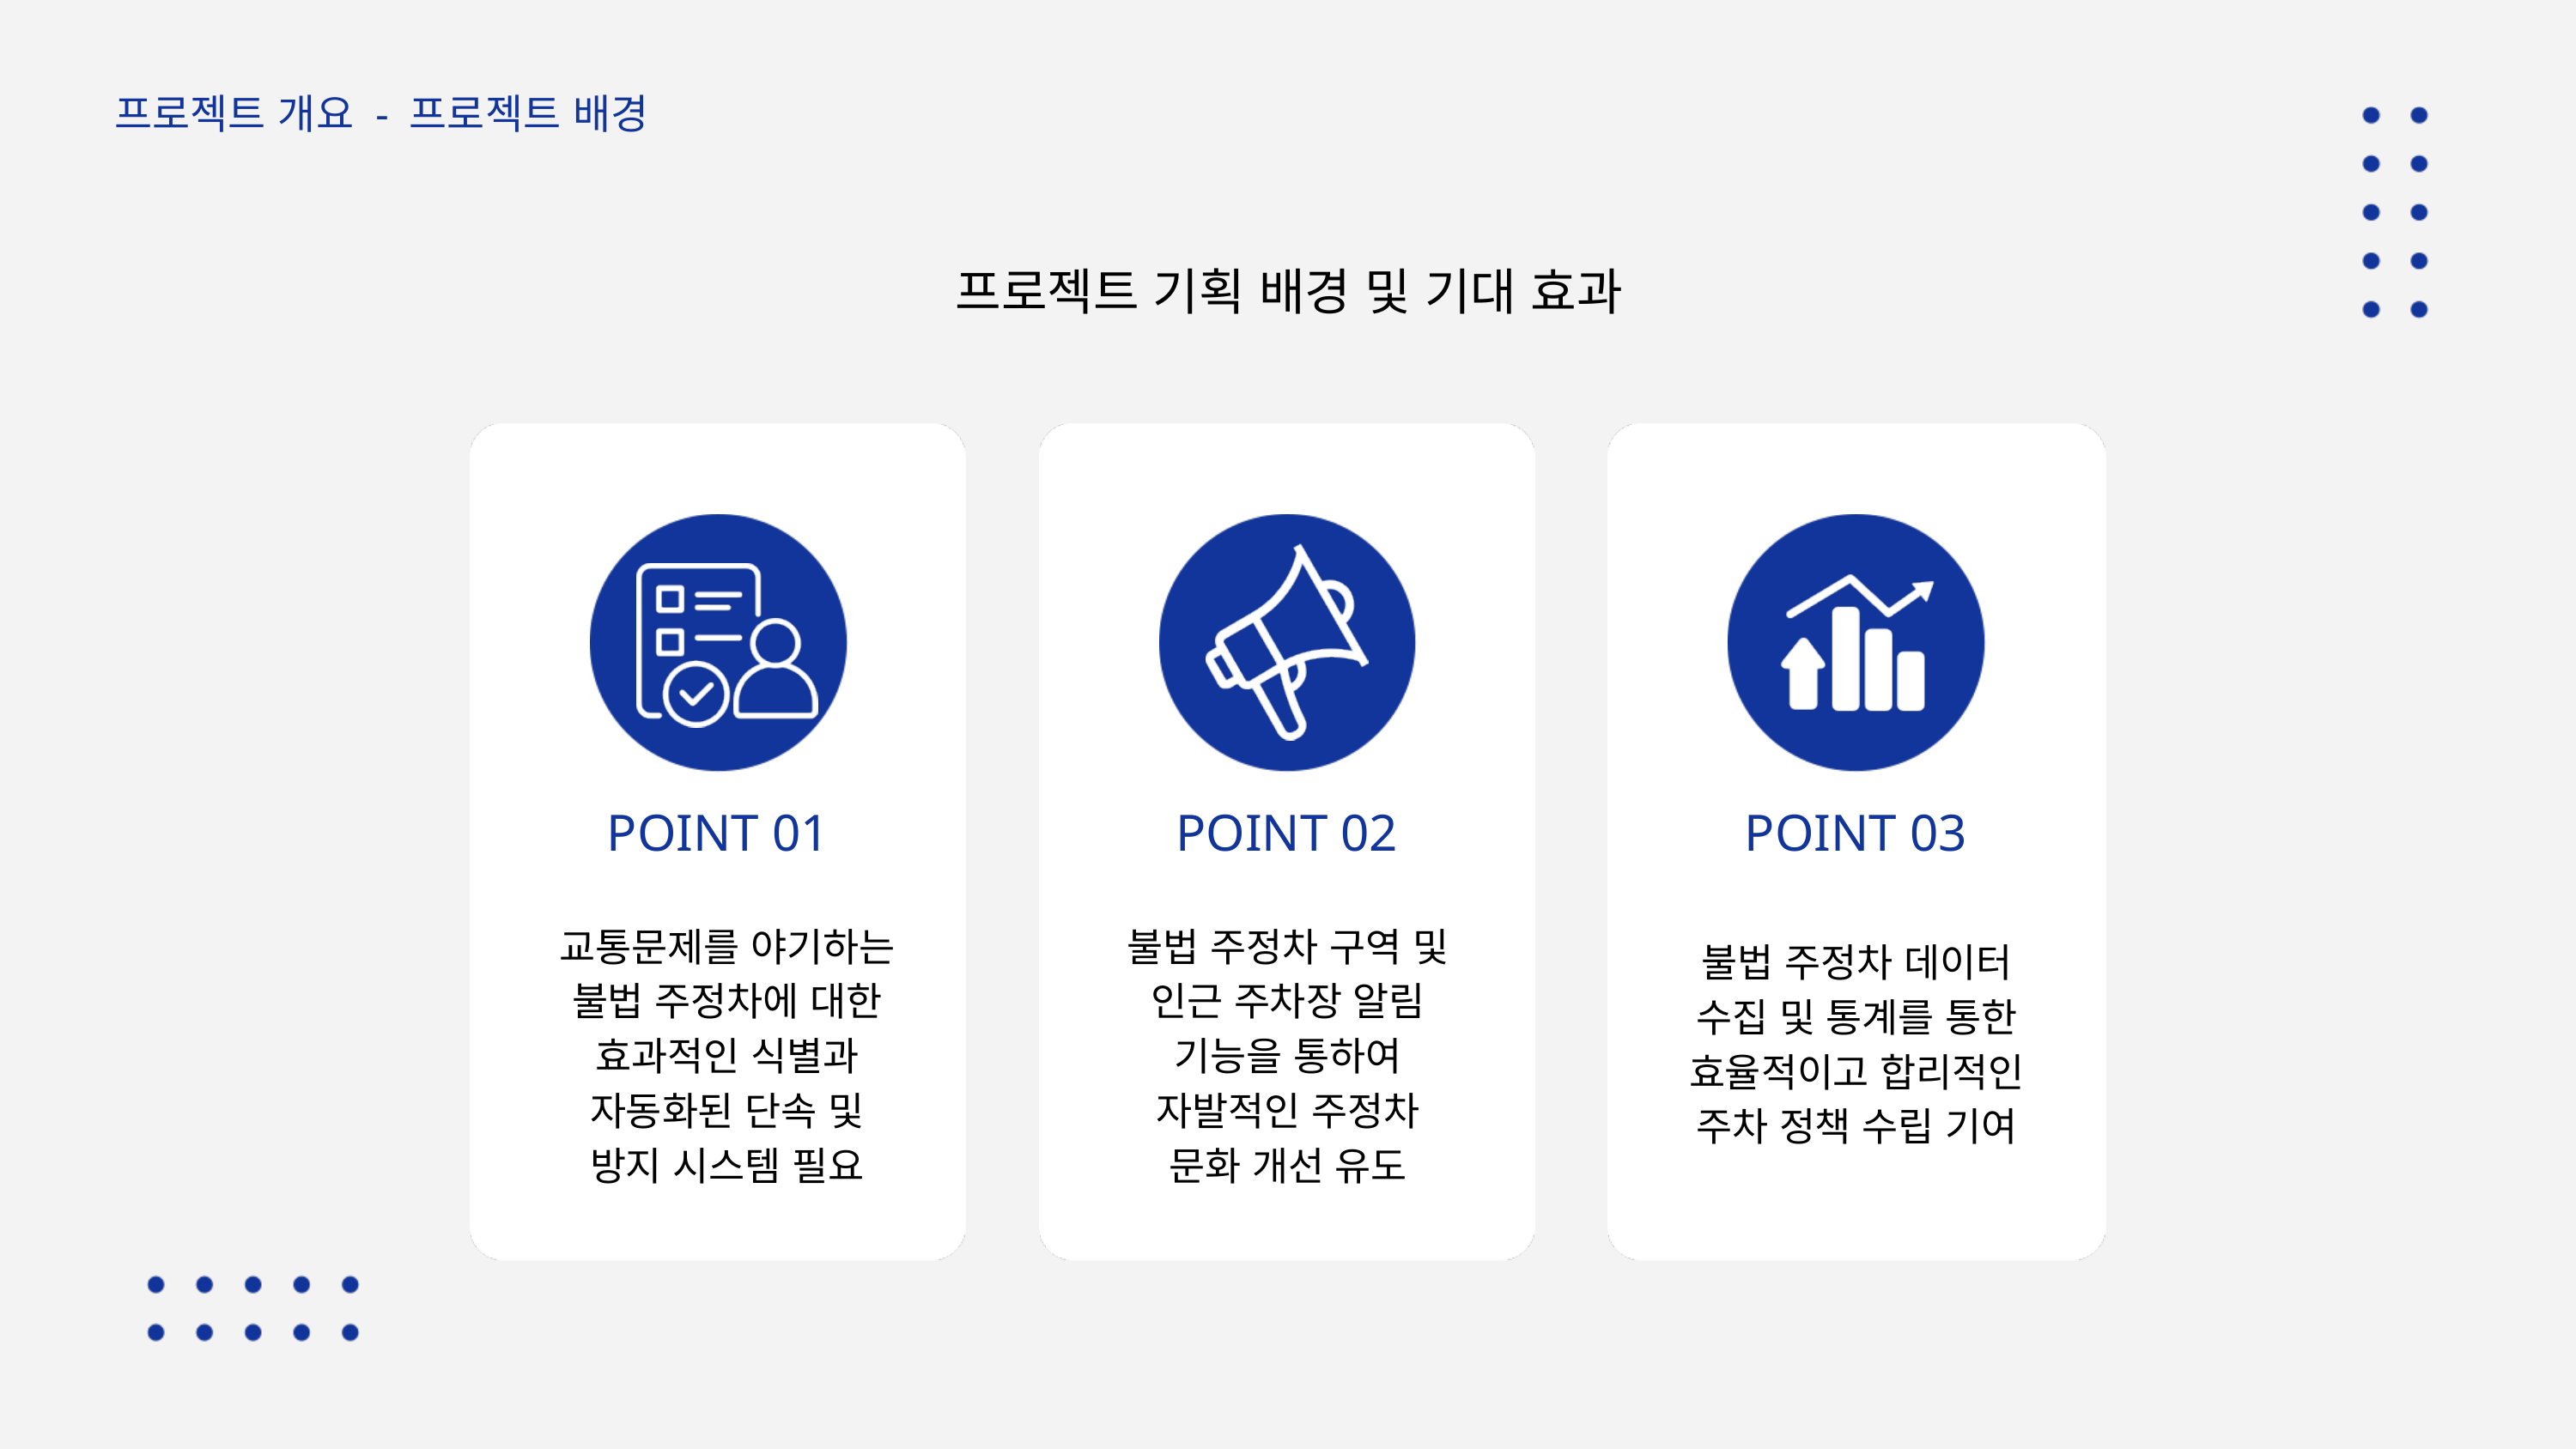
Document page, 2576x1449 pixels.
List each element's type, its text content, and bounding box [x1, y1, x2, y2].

text_box 프로젝트 기획 배경 및 기대 효과 [572, 257, 2006, 328]
picture [470, 423, 967, 1261]
picture [148, 1201, 360, 1416]
text_box 프로젝트 개요 - 프로젝트 배경 [114, 80, 835, 138]
picture [1607, 423, 2106, 1261]
picture [2360, 106, 2430, 321]
picture [1039, 423, 1535, 1261]
